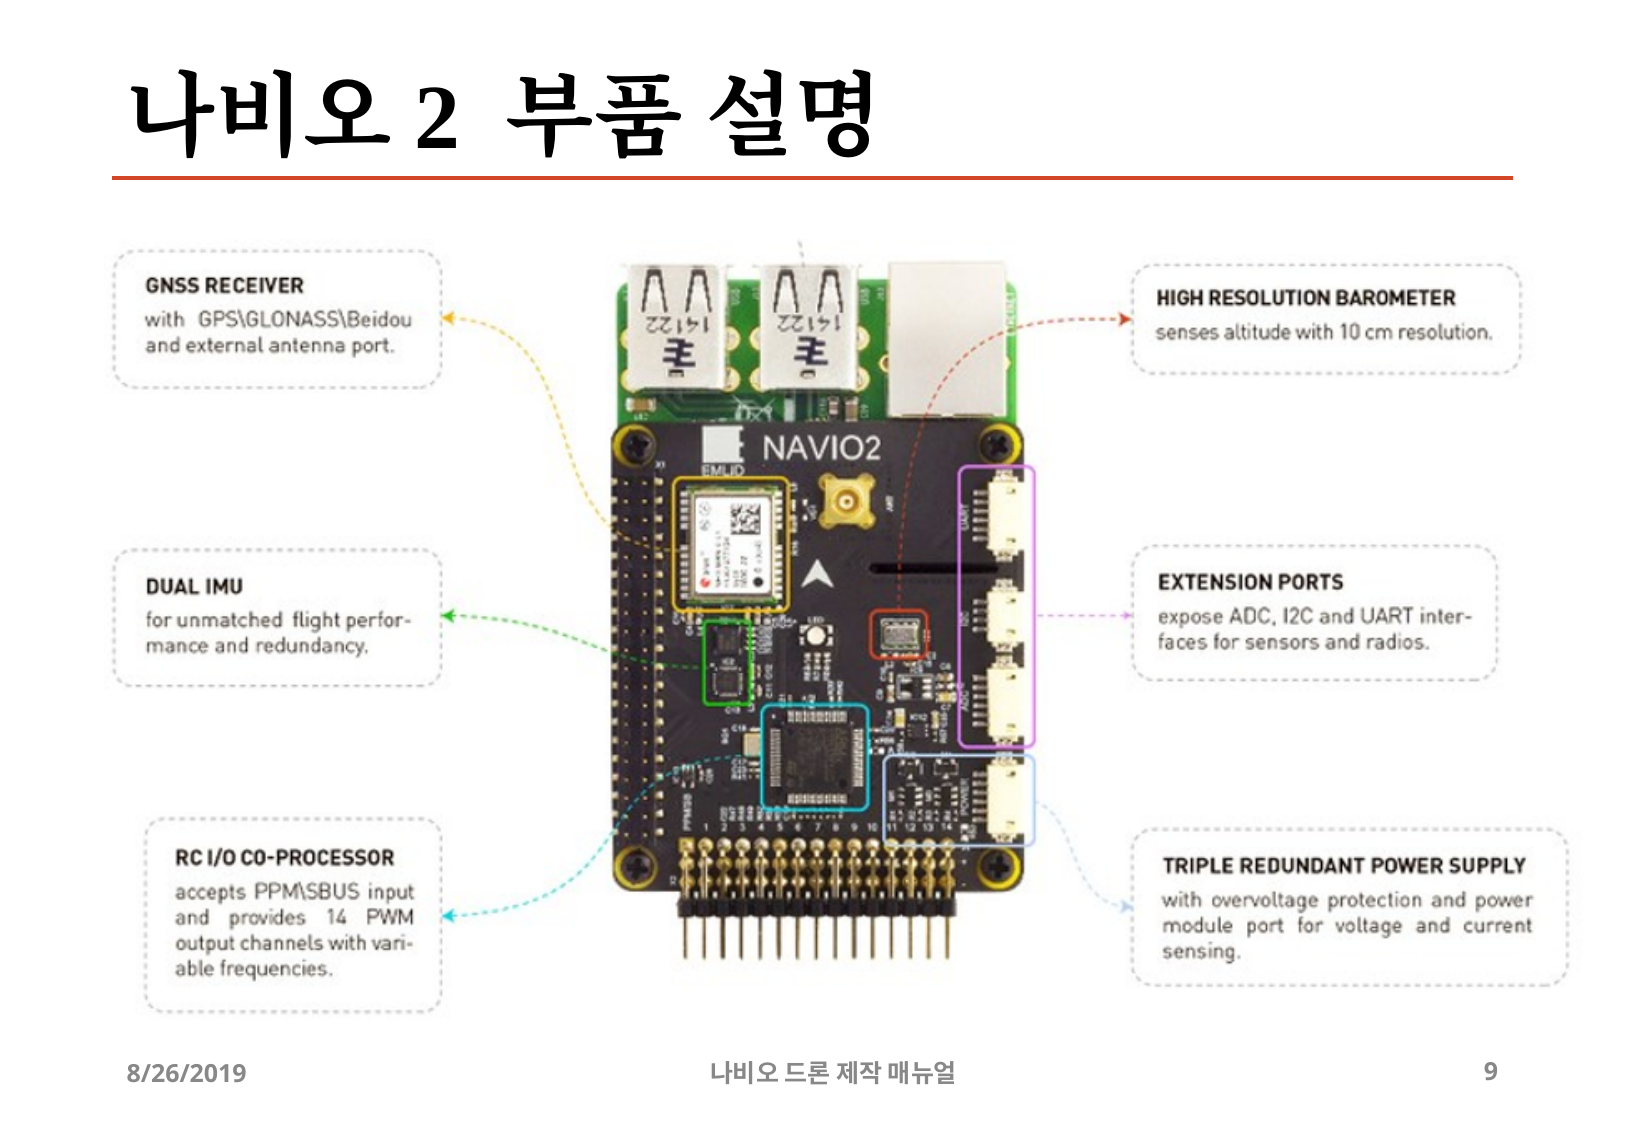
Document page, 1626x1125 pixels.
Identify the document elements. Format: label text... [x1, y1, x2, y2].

slide_number 9 [1433, 1042, 1514, 1103]
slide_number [111, 1042, 303, 1103]
picture [101, 237, 1591, 1027]
title 나비오2 부품 설명 [111, 59, 1514, 179]
footer 나비오 드론 제작 매뉴얼 [667, 1042, 1000, 1103]
